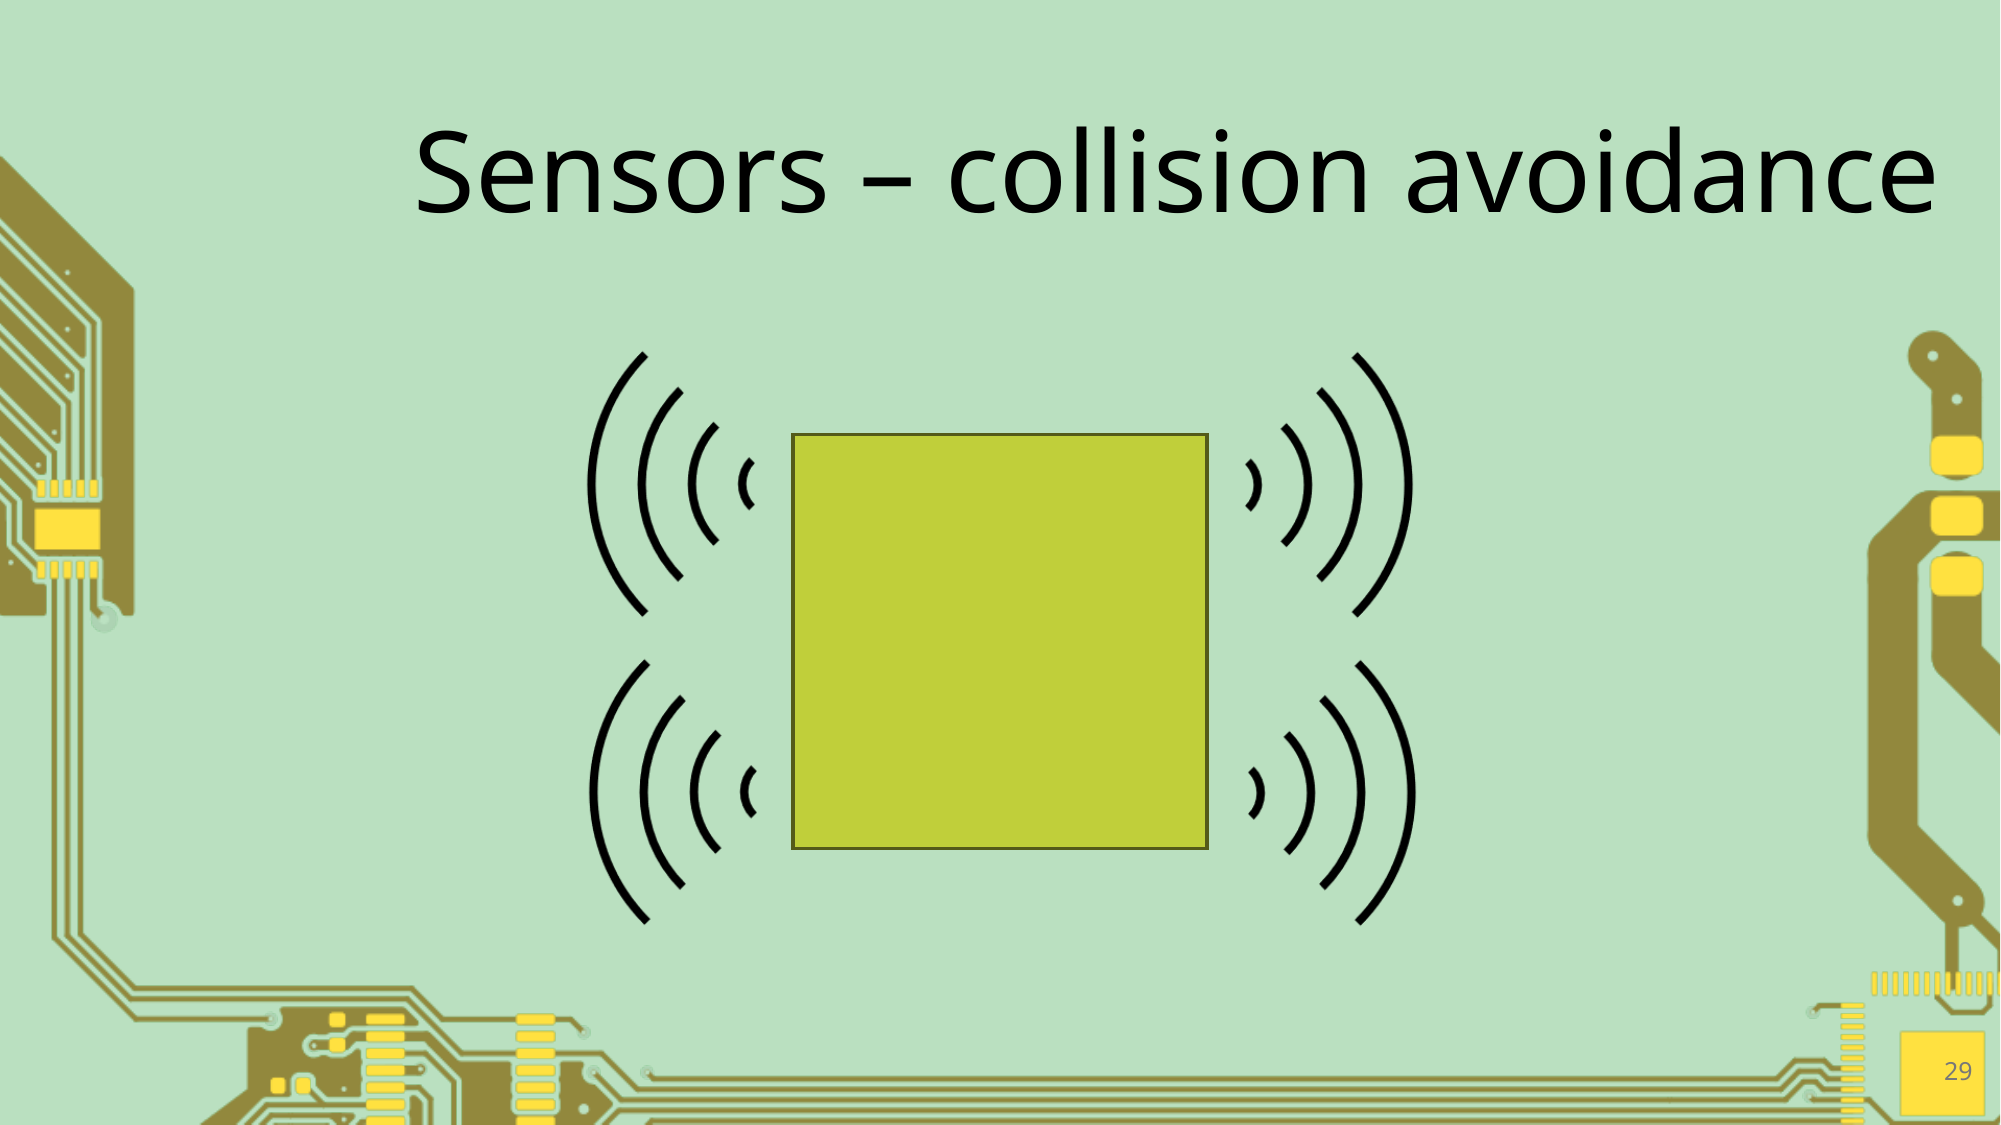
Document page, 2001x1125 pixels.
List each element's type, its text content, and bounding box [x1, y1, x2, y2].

text_box [873, 433, 1129, 850]
slide_number 29 [1895, 1042, 1988, 1103]
title Sensors – collision avoidance [137, 67, 1956, 285]
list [471, 284, 873, 686]
picture [0, 0, 2001, 1125]
